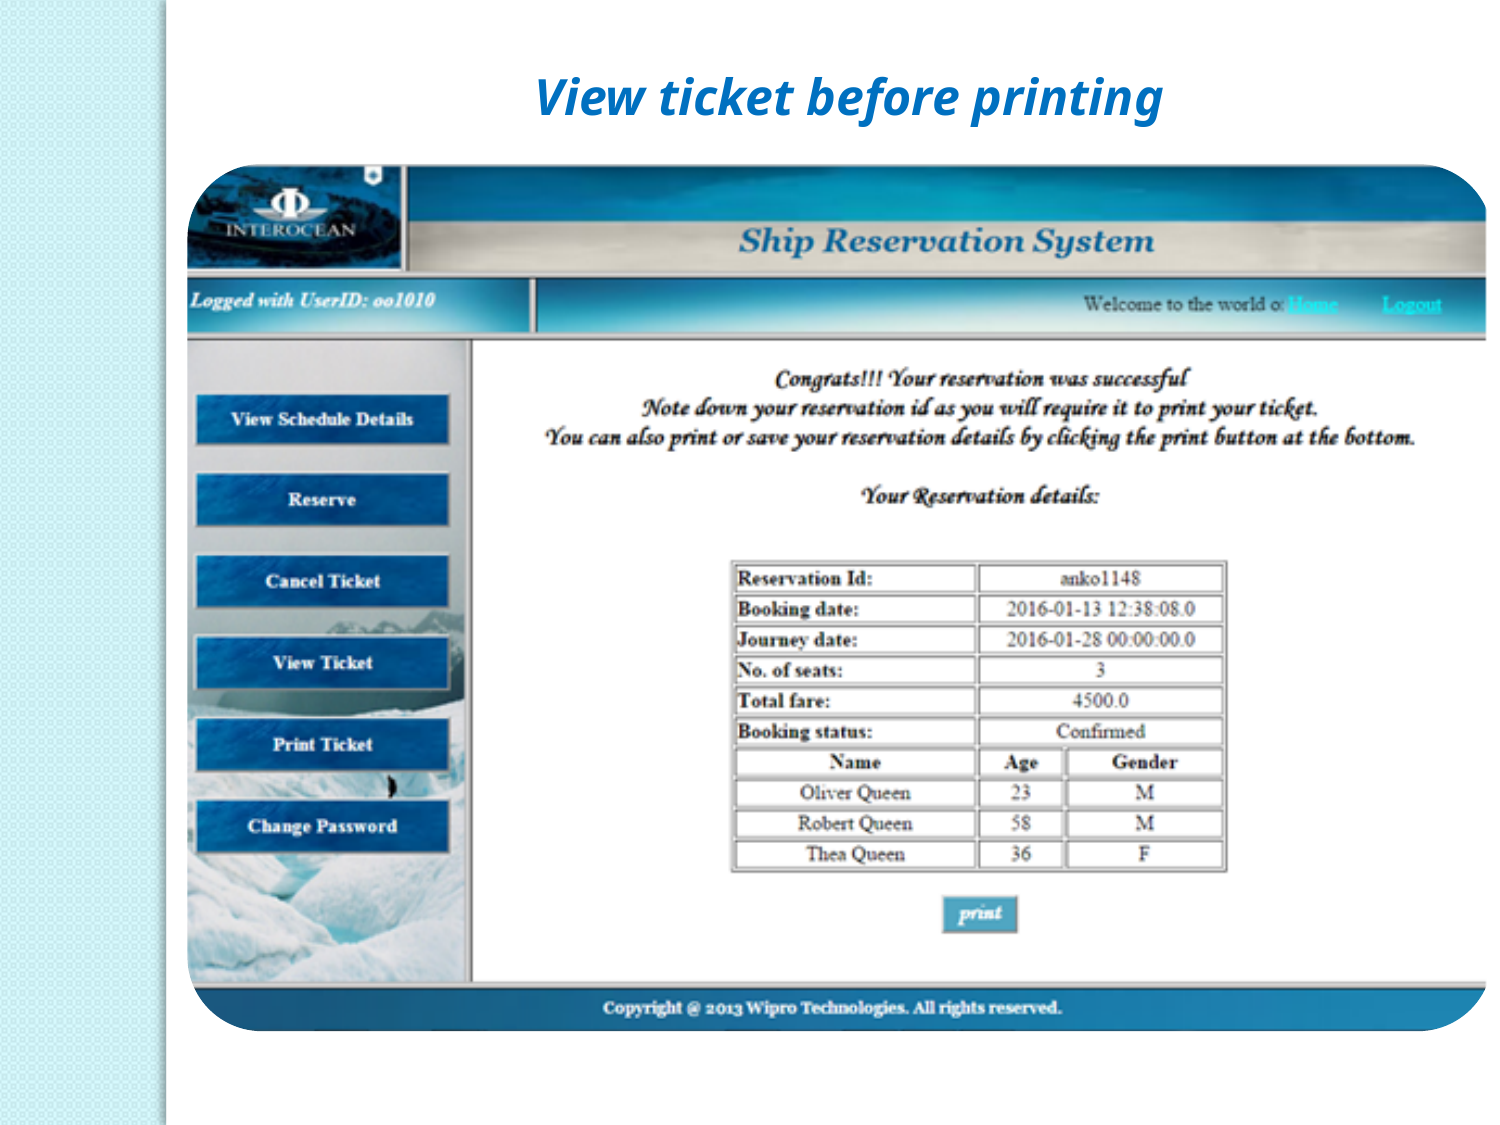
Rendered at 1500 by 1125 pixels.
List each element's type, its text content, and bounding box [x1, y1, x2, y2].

picture [187, 163, 1493, 1032]
text_box View ticket before printing [351, 58, 1348, 134]
